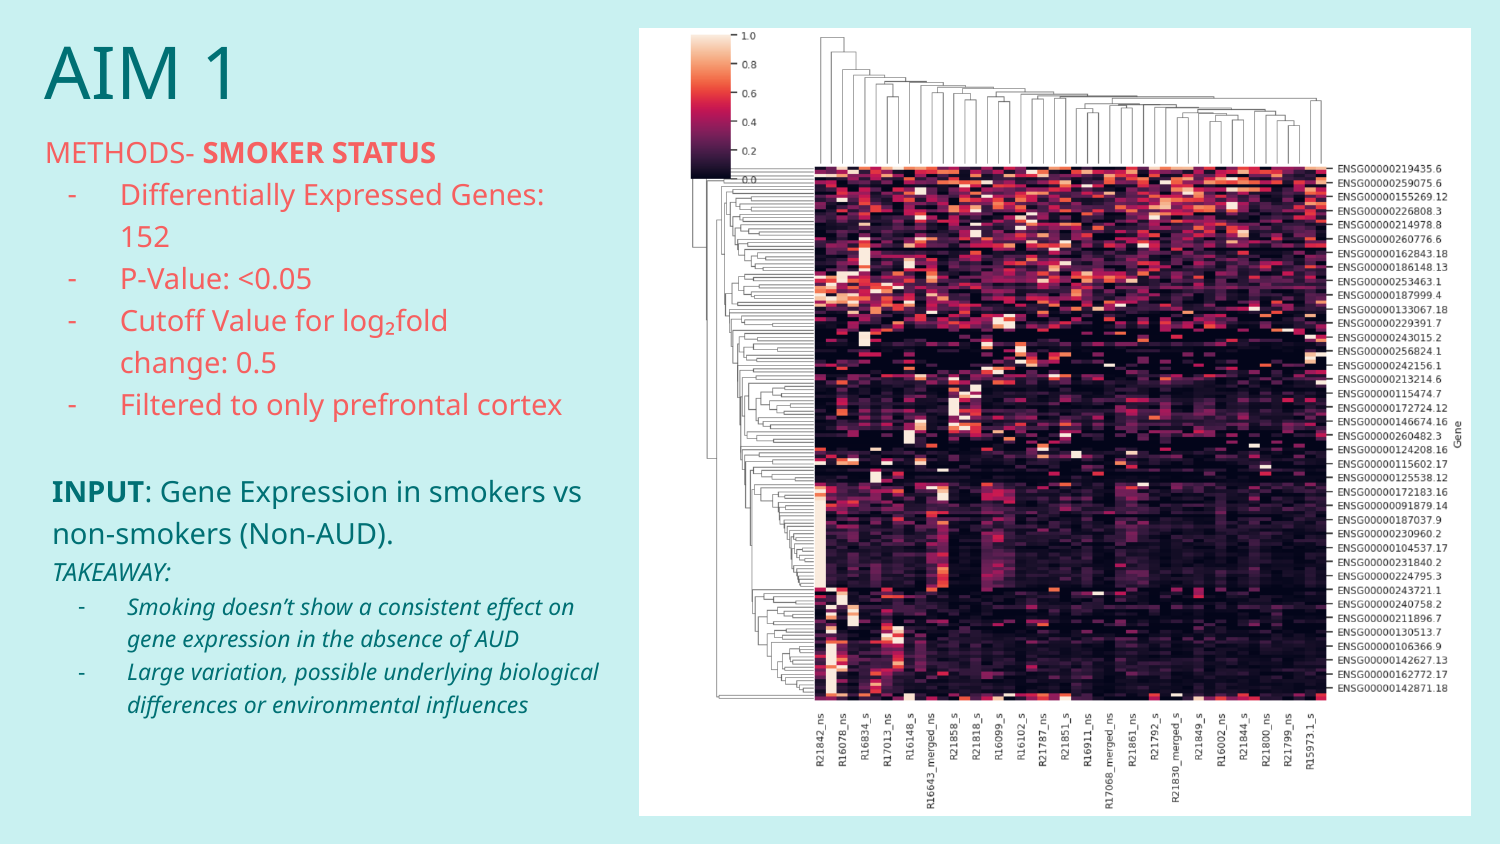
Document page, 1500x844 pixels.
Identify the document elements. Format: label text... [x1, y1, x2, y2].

text_box METHODS- SMOKER STATUS Differentially Expressed Genes: 152 P-Value: <0.05 Cutoff Value for log₂fold change: 0.5 Filtered to only prefrontal cortex [44, 127, 564, 422]
picture [639, 27, 1471, 816]
text_box AIM 1 [44, 26, 640, 115]
text_box INPUT: Gene Expression in smokers vs non-smokers (Non-AUD). TAKEAWAY: Smoking doesn’t show a consistent effect on gene expression in the absence of AUD Large variation, possible underlying biological differences or environmental influences [52, 466, 605, 719]
